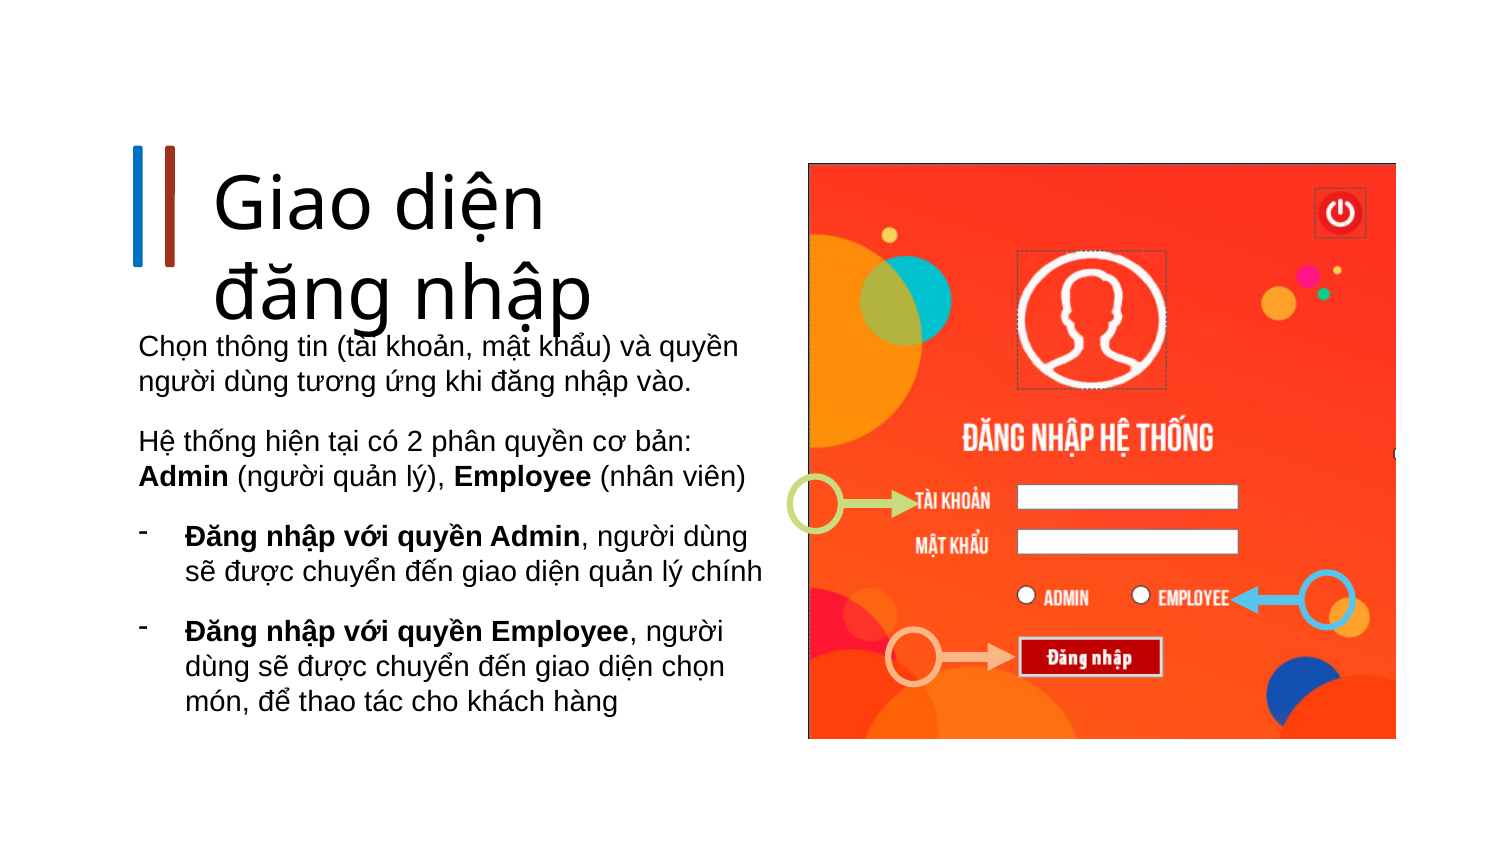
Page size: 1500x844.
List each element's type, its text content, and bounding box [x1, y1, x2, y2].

text_box [133, 145, 143, 254]
picture [0, 163, 1500, 739]
text_box Giao diện đăng nhập [198, 146, 750, 254]
text_box [165, 145, 175, 254]
